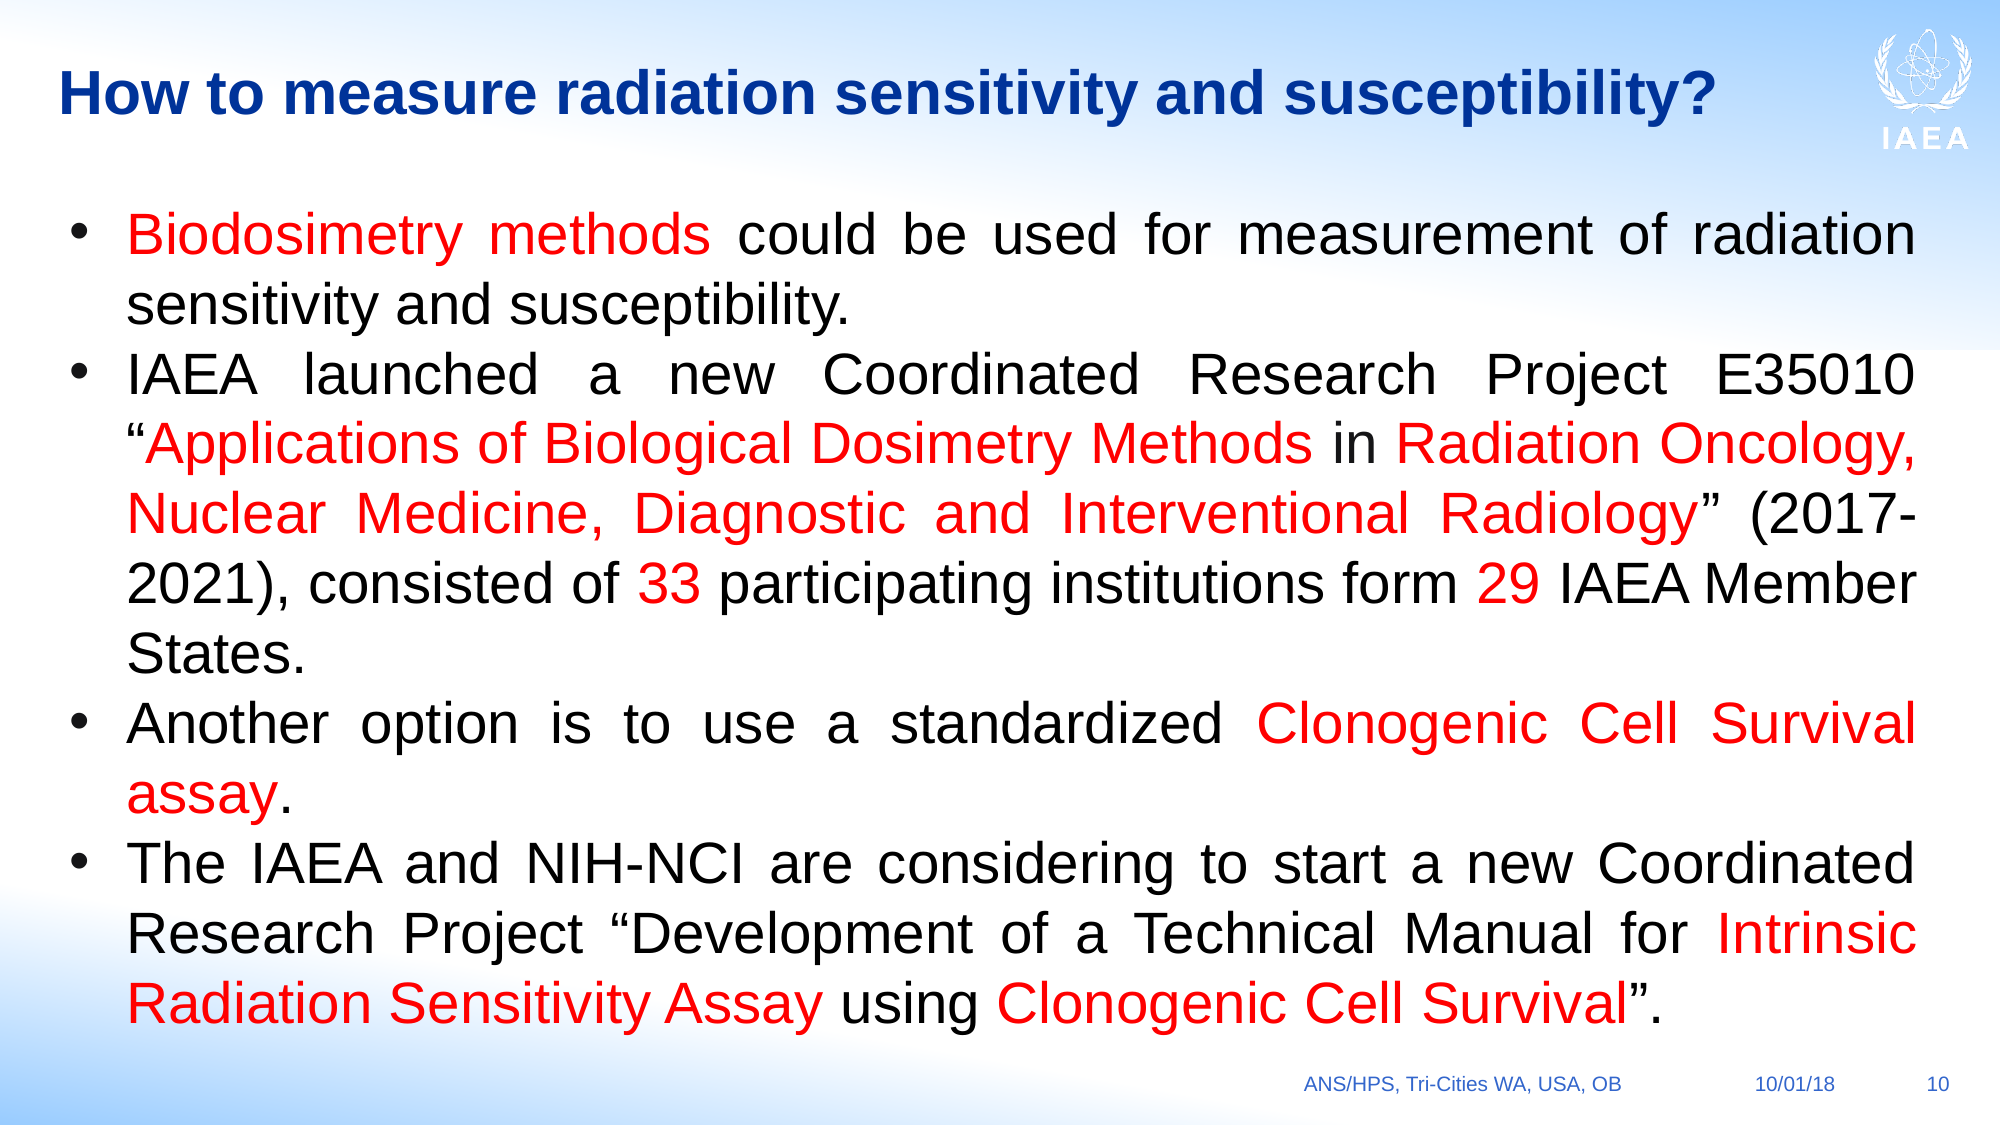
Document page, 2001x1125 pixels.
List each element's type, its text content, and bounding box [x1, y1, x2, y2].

picture [1874, 29, 1972, 149]
slide_number 10 [1853, 1063, 1965, 1112]
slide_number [1645, 1063, 1851, 1112]
title How to measure radiation sensitivity and susceptibility? [43, 19, 1854, 161]
footer ANS/HPS, Tri-Cities WA, USA, OB [1283, 1063, 1637, 1112]
list Biodosimetry methods could be used for measurement of radiation sensitivity and susceptibility. IAEA launched a new Coordinated Research Project E35010 “Applications of Biological Dosimetry Methods in Radiation Oncology, Nuclear Medicine, Diagnostic and Interventional Radiology” (2017-2021), consisted of 33 participating institutions form 29 IAEA Member States. Another option is to use a standardized Clonogenic Cell Survival assay. The IAEA and NIH-NCI are considering to start a new Coordinated Research Project “Development of a Technical Manual for Intrinsic Radiation Sensitivity Assay using Clonogenic Cell Survival”. [55, 184, 1934, 1047]
